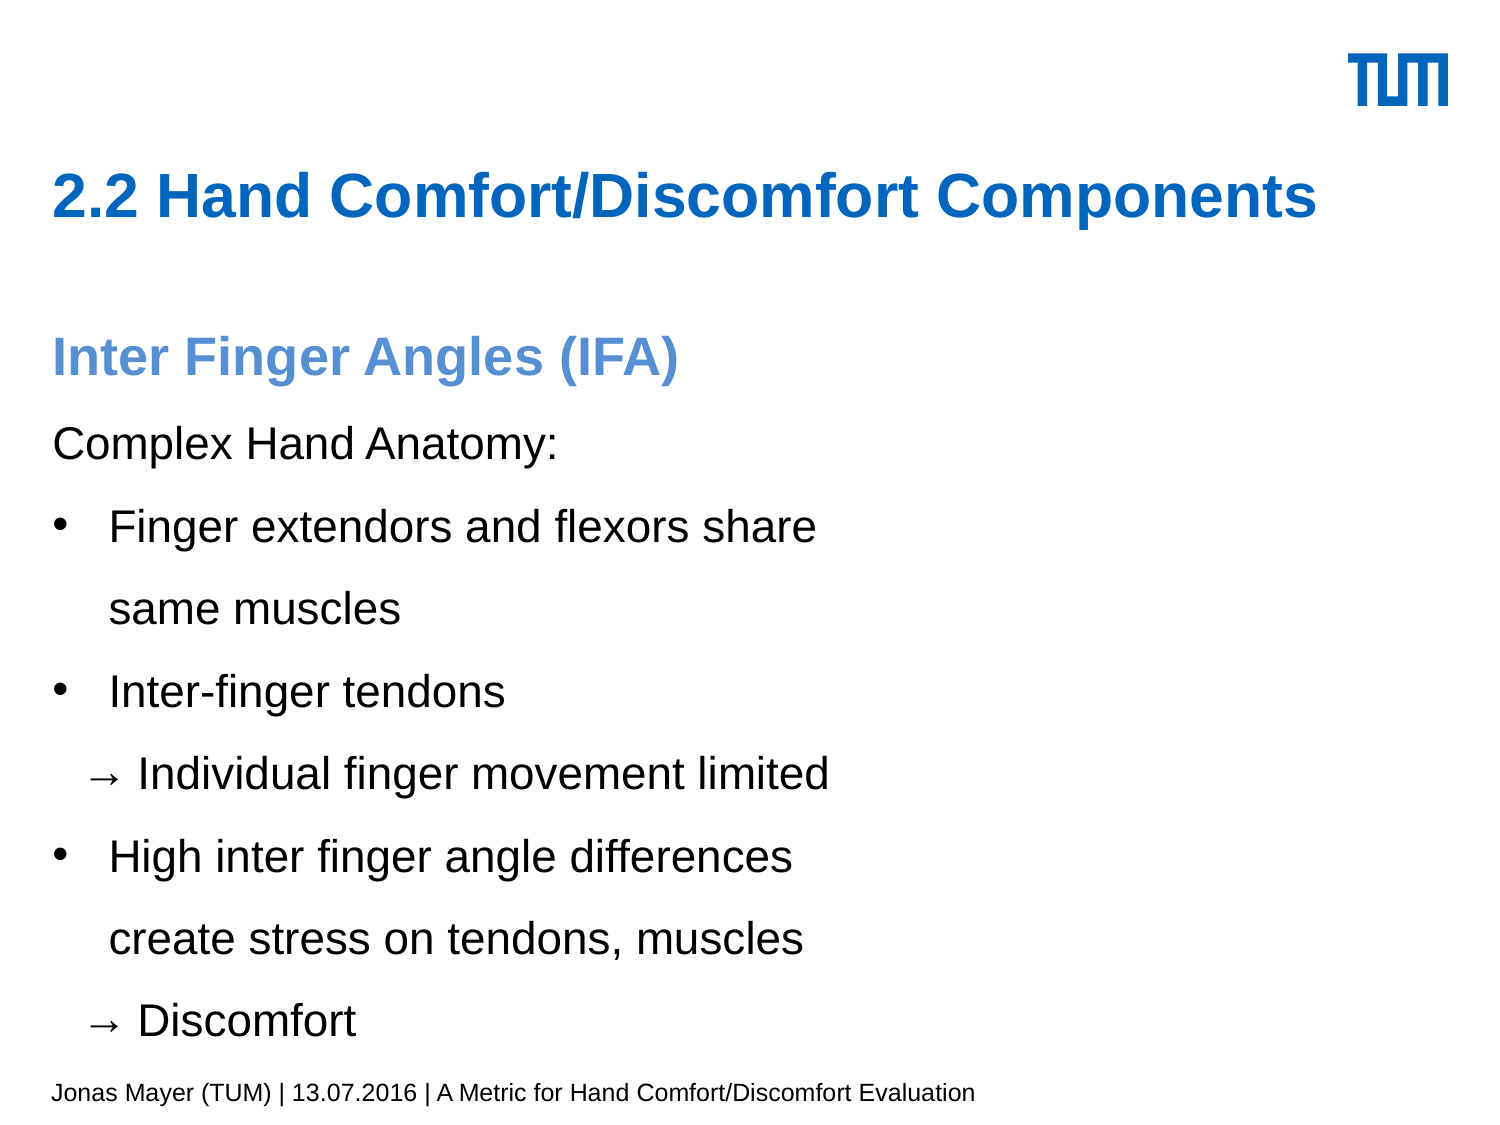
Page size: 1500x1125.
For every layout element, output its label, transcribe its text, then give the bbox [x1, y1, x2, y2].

footer Jonas Mayer (TUM) | 13.07.2016 | A Metric for Hand Comfort/Discomfort Evaluation [51, 1061, 1112, 1122]
title 2.2 Hand Comfort/Discomfort Components [52, 162, 1449, 231]
list Inter Finger Angles (IFA) Complex Hand Anatomy: Finger extendors and flexors share same muscles Inter-finger tendons Individual finger movement limited High inter finger angle differences create stress on tendons, muscles Discomfort [52, 288, 849, 1061]
